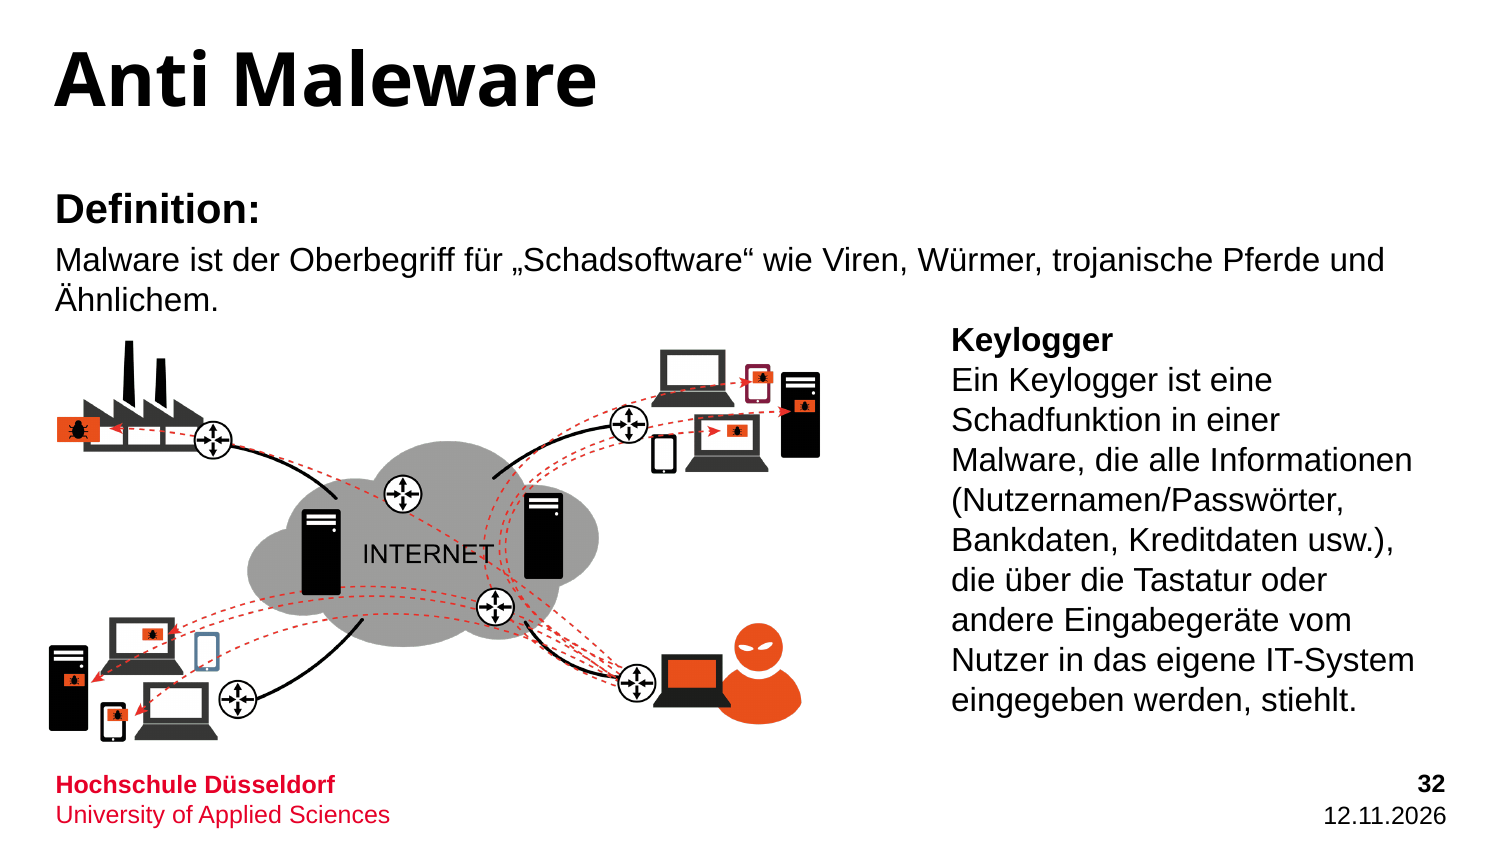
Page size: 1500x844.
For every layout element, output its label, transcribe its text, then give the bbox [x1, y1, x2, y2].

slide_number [1305, 785, 1463, 844]
picture [39, 335, 831, 746]
title Anti Maleware [39, 24, 1461, 160]
slide_number 32 [1283, 759, 1461, 815]
list Definition: Malware ist der Oberbegriff für „Schadsoftware“ wie Viren, Würmer, trojanische Pferde und Ähnlichem. [39, 174, 1461, 745]
text_box Keylogger Ein Keylogger ist eine Schadfunktion in einer Malware, die alle Informationen (Nutzernamen/Passwörter, Bankdaten, Kreditdaten usw.), die über die Tastatur oder andere Eingabegeräte vom Nutzer in das eigene IT-System eingegeben werden, stiehlt. [936, 311, 1436, 726]
